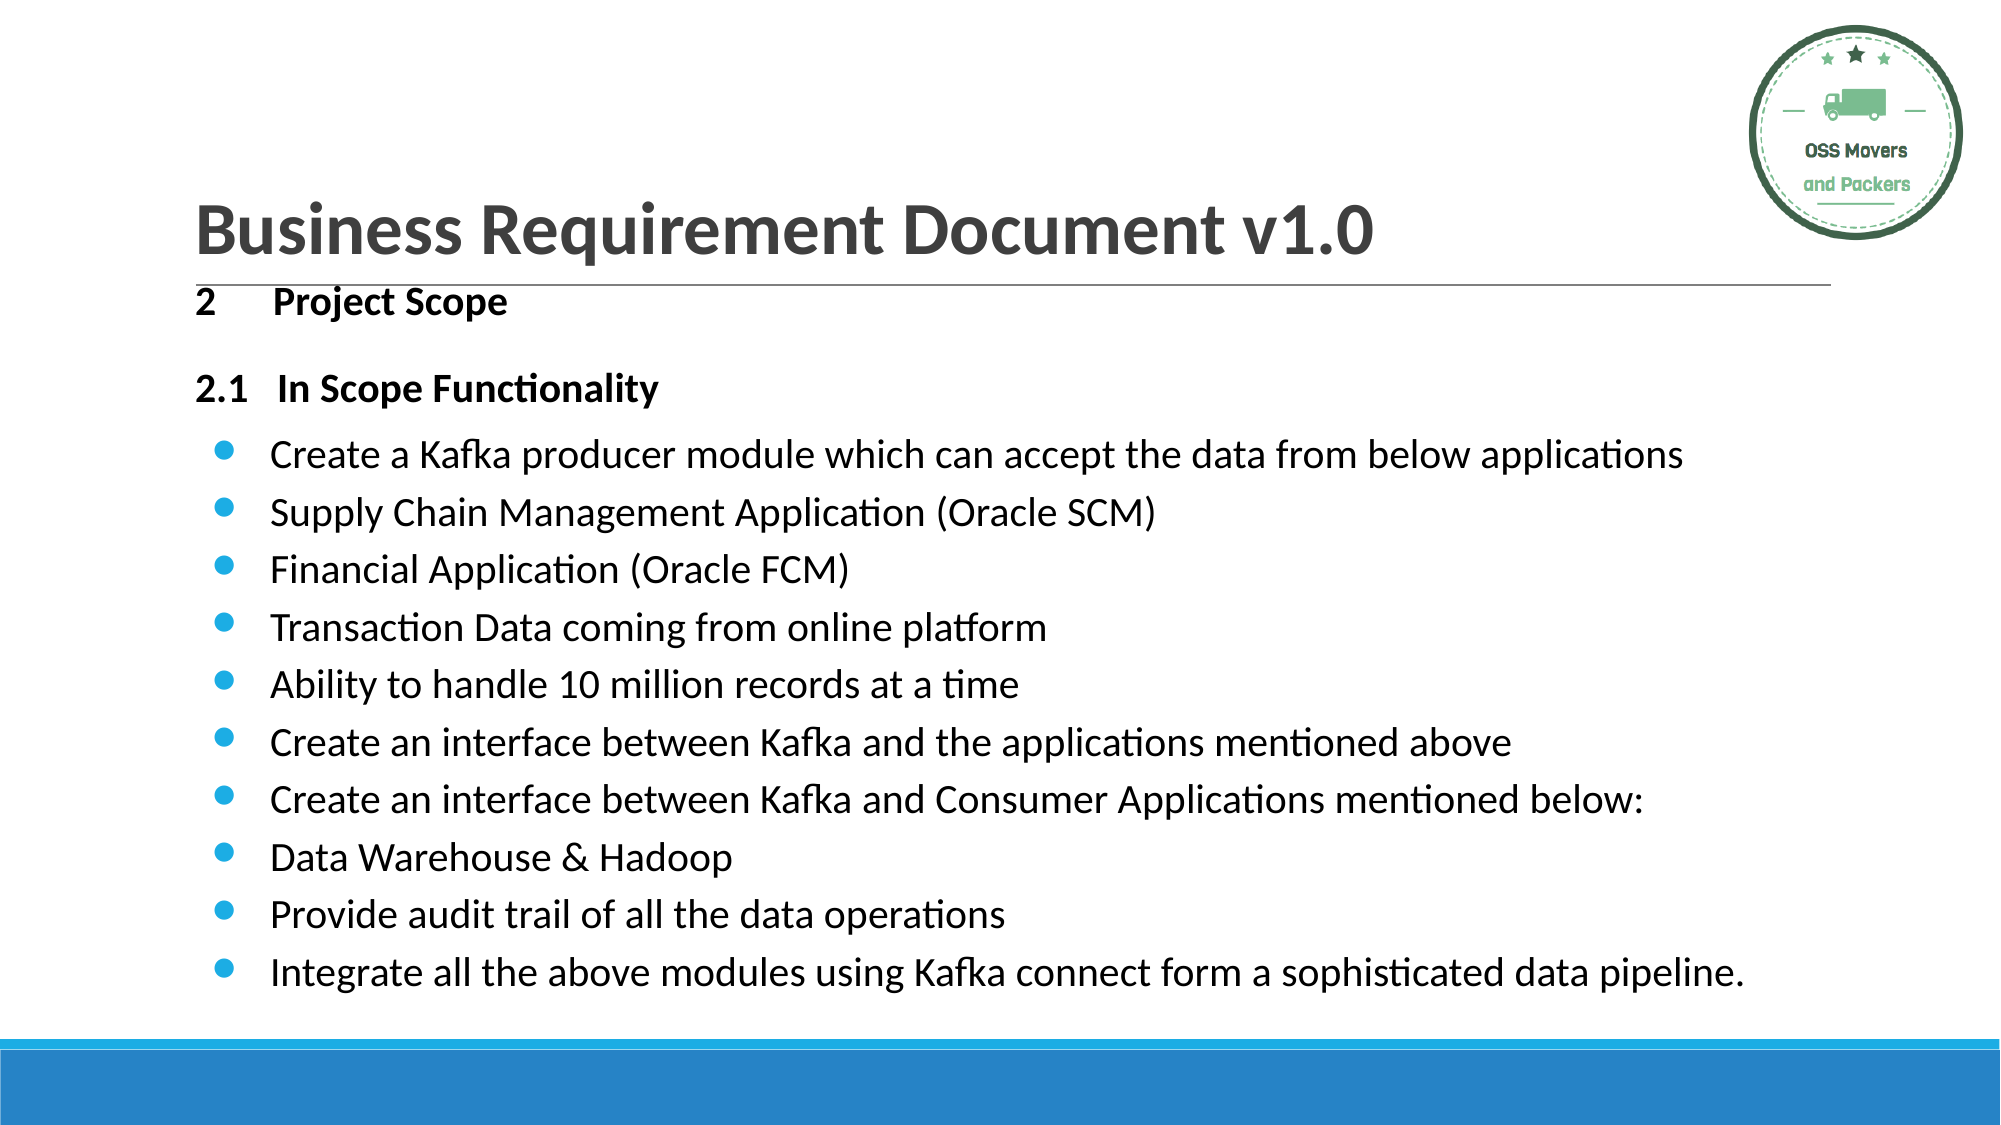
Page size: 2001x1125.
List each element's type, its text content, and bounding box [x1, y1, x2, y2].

picture [1737, 20, 1975, 259]
title Business Requirement Document v1.0 [180, 47, 1732, 258]
list 2 Project Scope 2.1 In Scope Functionality Create a Kafka producer module which can accept the data from below applications Supply Chain Management Application (Oracle SCM) Financial Application (Oracle FCM) Transaction Data coming from online platform Ability to handle 10 million records at a time Create an interface between Kafka and the applications mentioned above Create an interface between Kafka and Consumer Applications mentioned below: Data Warehouse & Hadoop Provide audit trail of all the data operations Integrate all the above modules using Kafka connect form a sophisticated data pipeline. [180, 258, 1956, 1100]
